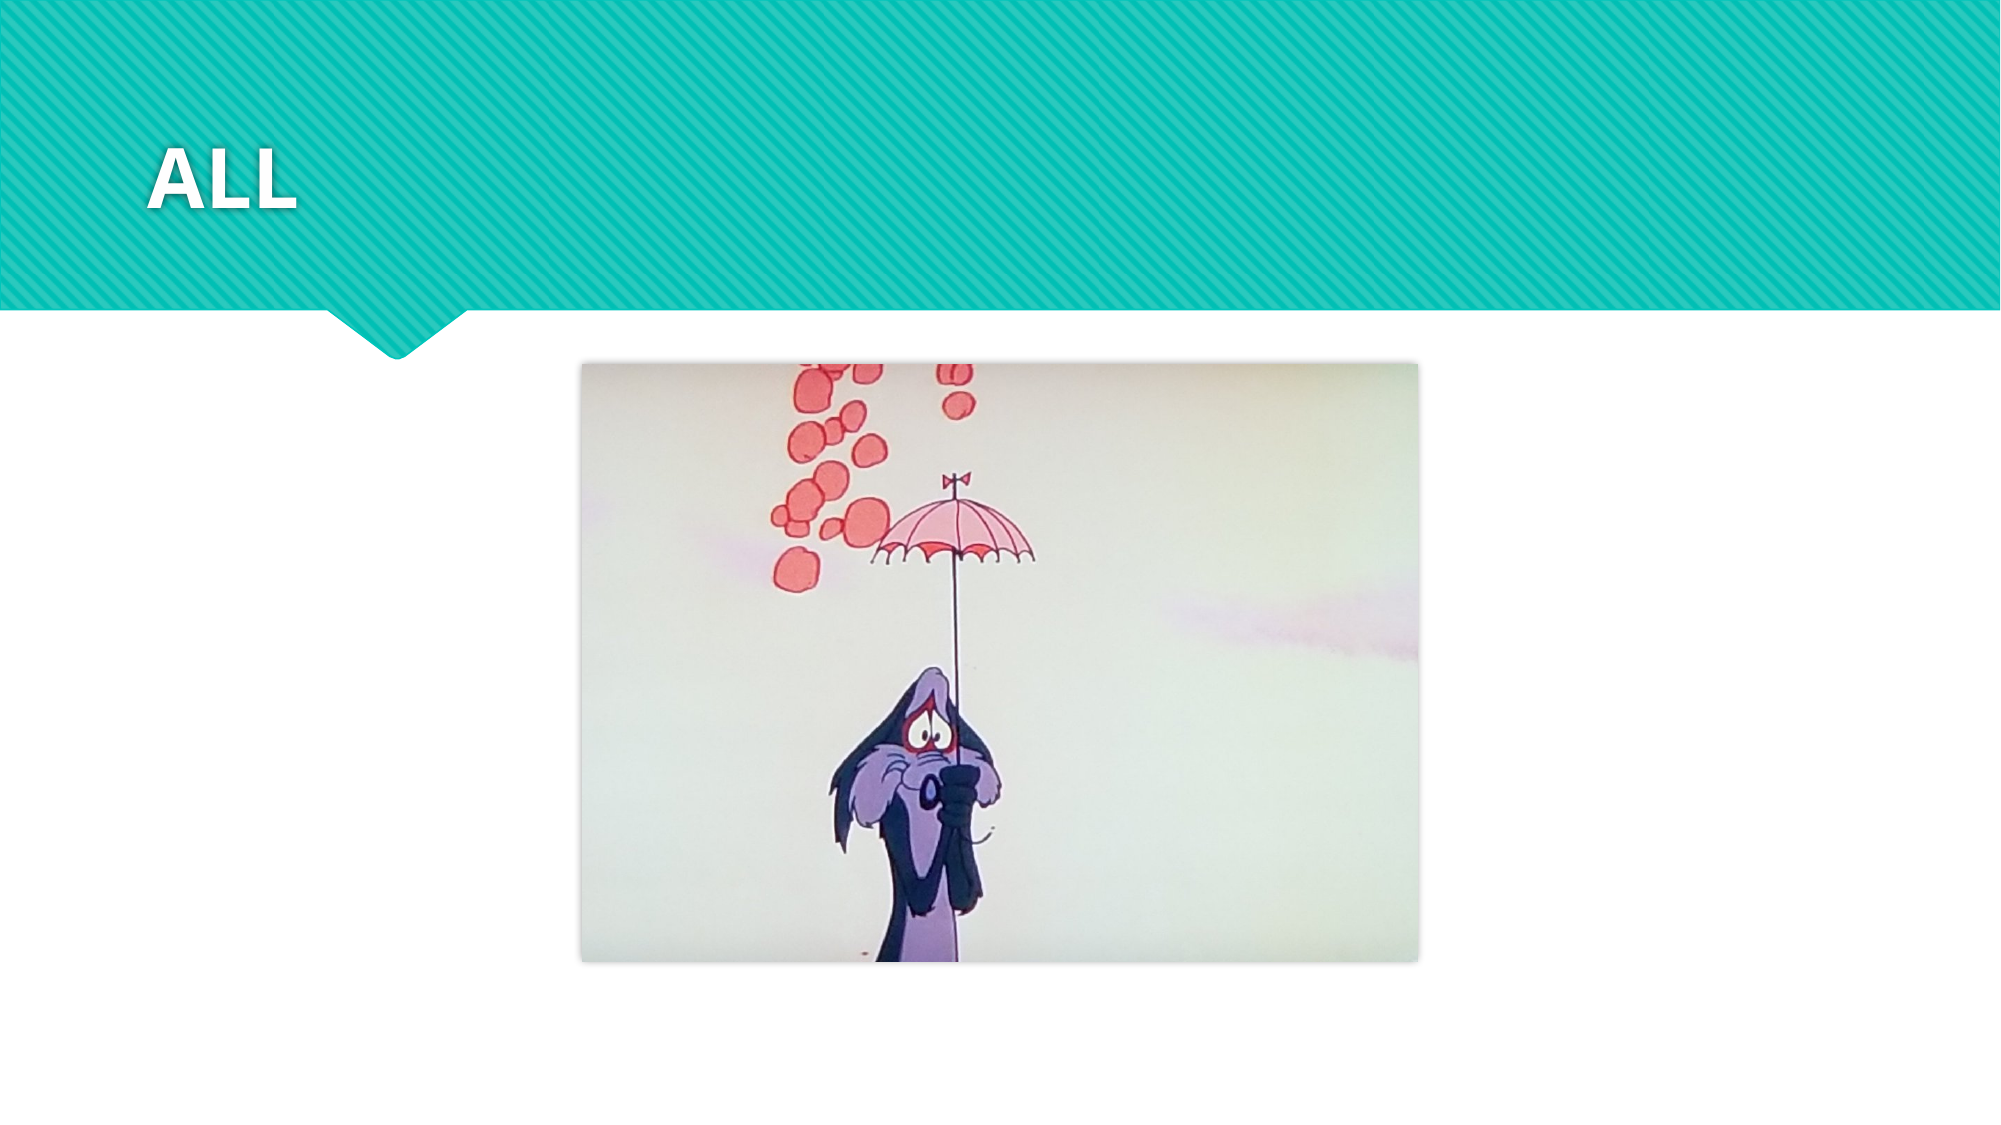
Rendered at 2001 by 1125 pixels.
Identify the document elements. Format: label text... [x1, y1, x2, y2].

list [582, 364, 1418, 962]
title ALL [132, 73, 1868, 233]
